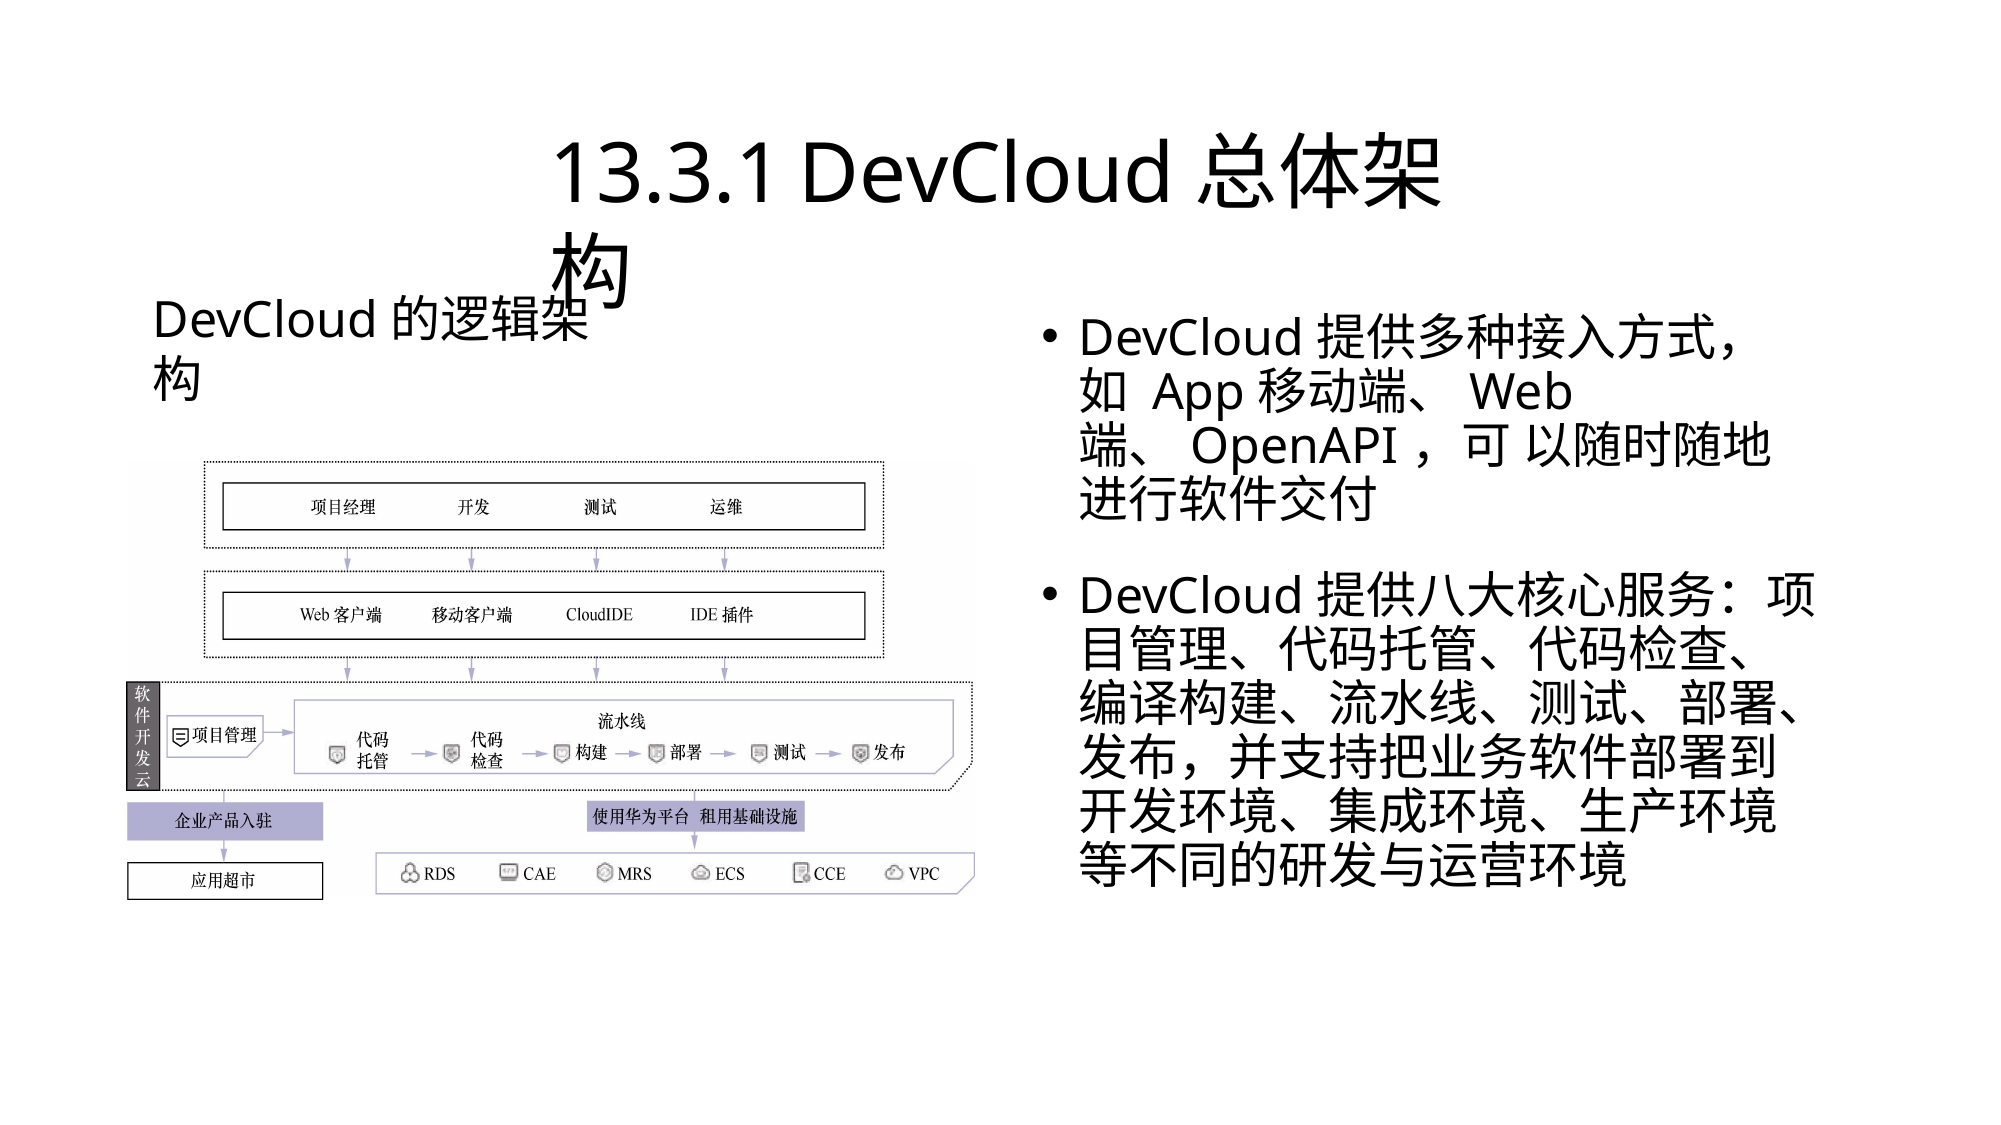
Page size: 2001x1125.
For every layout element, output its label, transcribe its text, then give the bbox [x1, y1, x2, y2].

text_box DevCloud提供多种接入方式，如 App移动端、Web端、OpenAPI，可 以随时随地进行软件交付 [1039, 302, 1806, 528]
text_box DevCloud的逻辑架构 [150, 285, 605, 408]
text_box DevCloud提供八大核心服务：项 目管理、代码托管、代码检查、 编译构建、流水线、测试、部署、 发布，并支持把业务软件部署到 开发环境、集成环境、生产环境 等不同的研发与运营环境 [1039, 560, 1831, 894]
text_box [126, 461, 975, 900]
title 13.3.1 DevCloud总体架构 [547, 116, 1454, 319]
